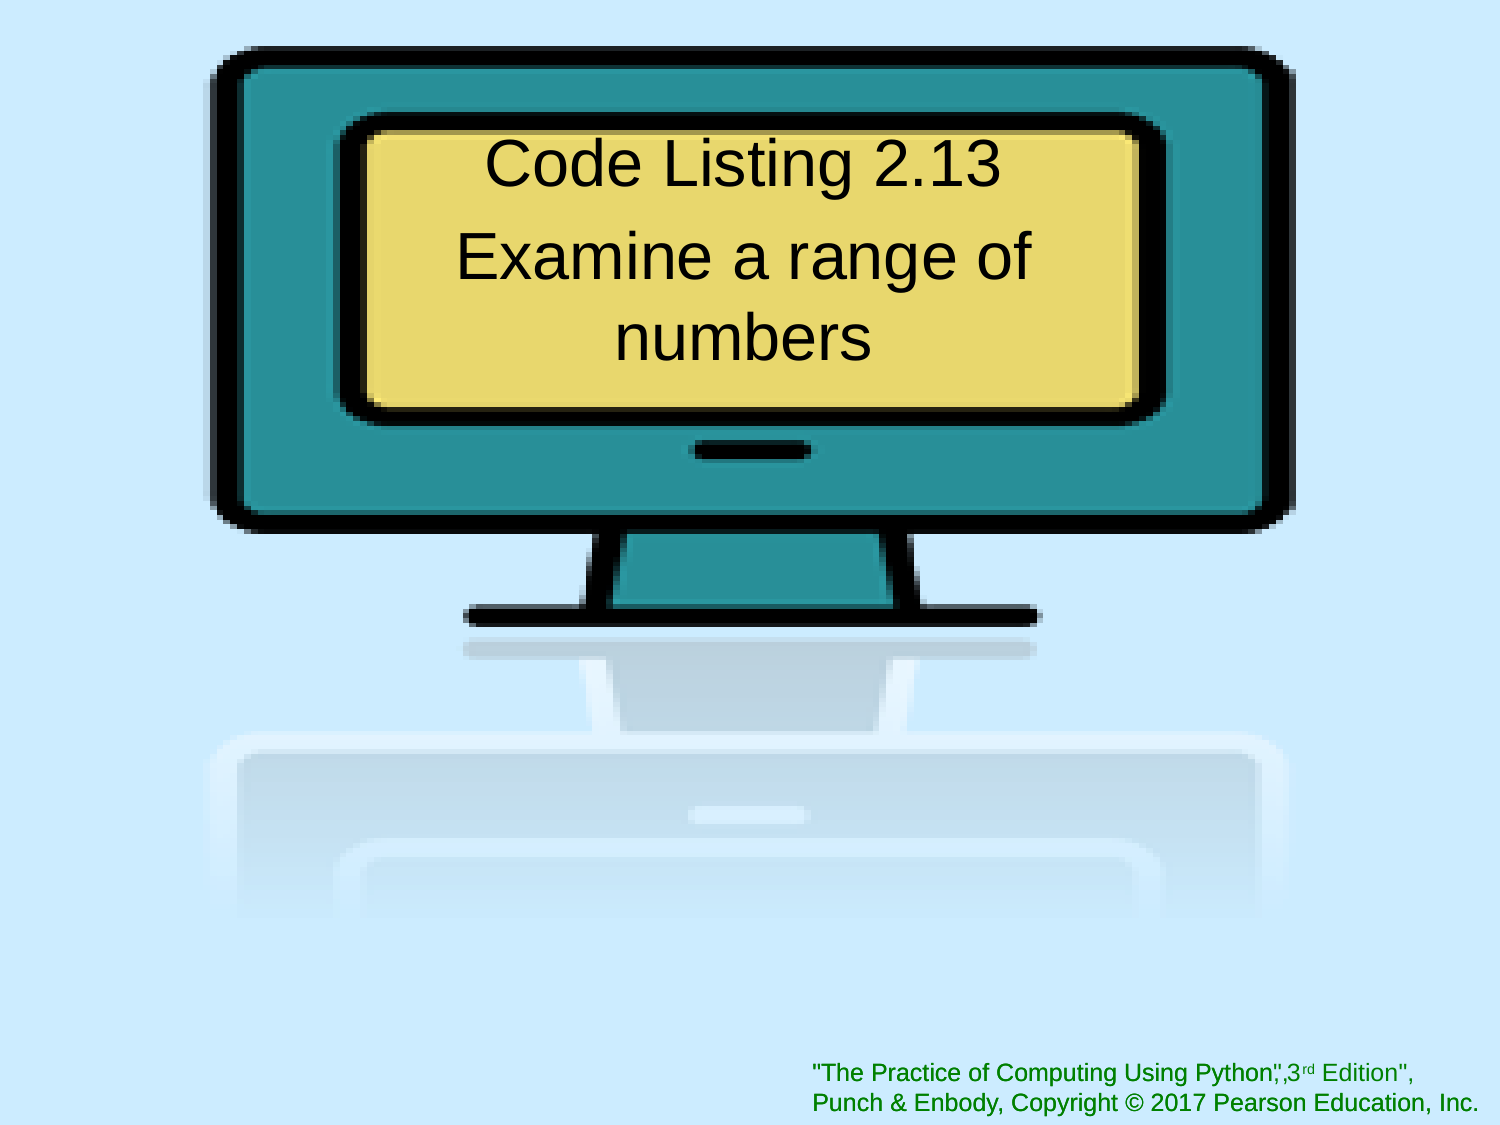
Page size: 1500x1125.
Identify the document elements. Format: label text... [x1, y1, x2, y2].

picture [12, 0, 1488, 975]
subtitle Code Listing 2.13 Examine a range of numbers [362, 112, 1125, 400]
